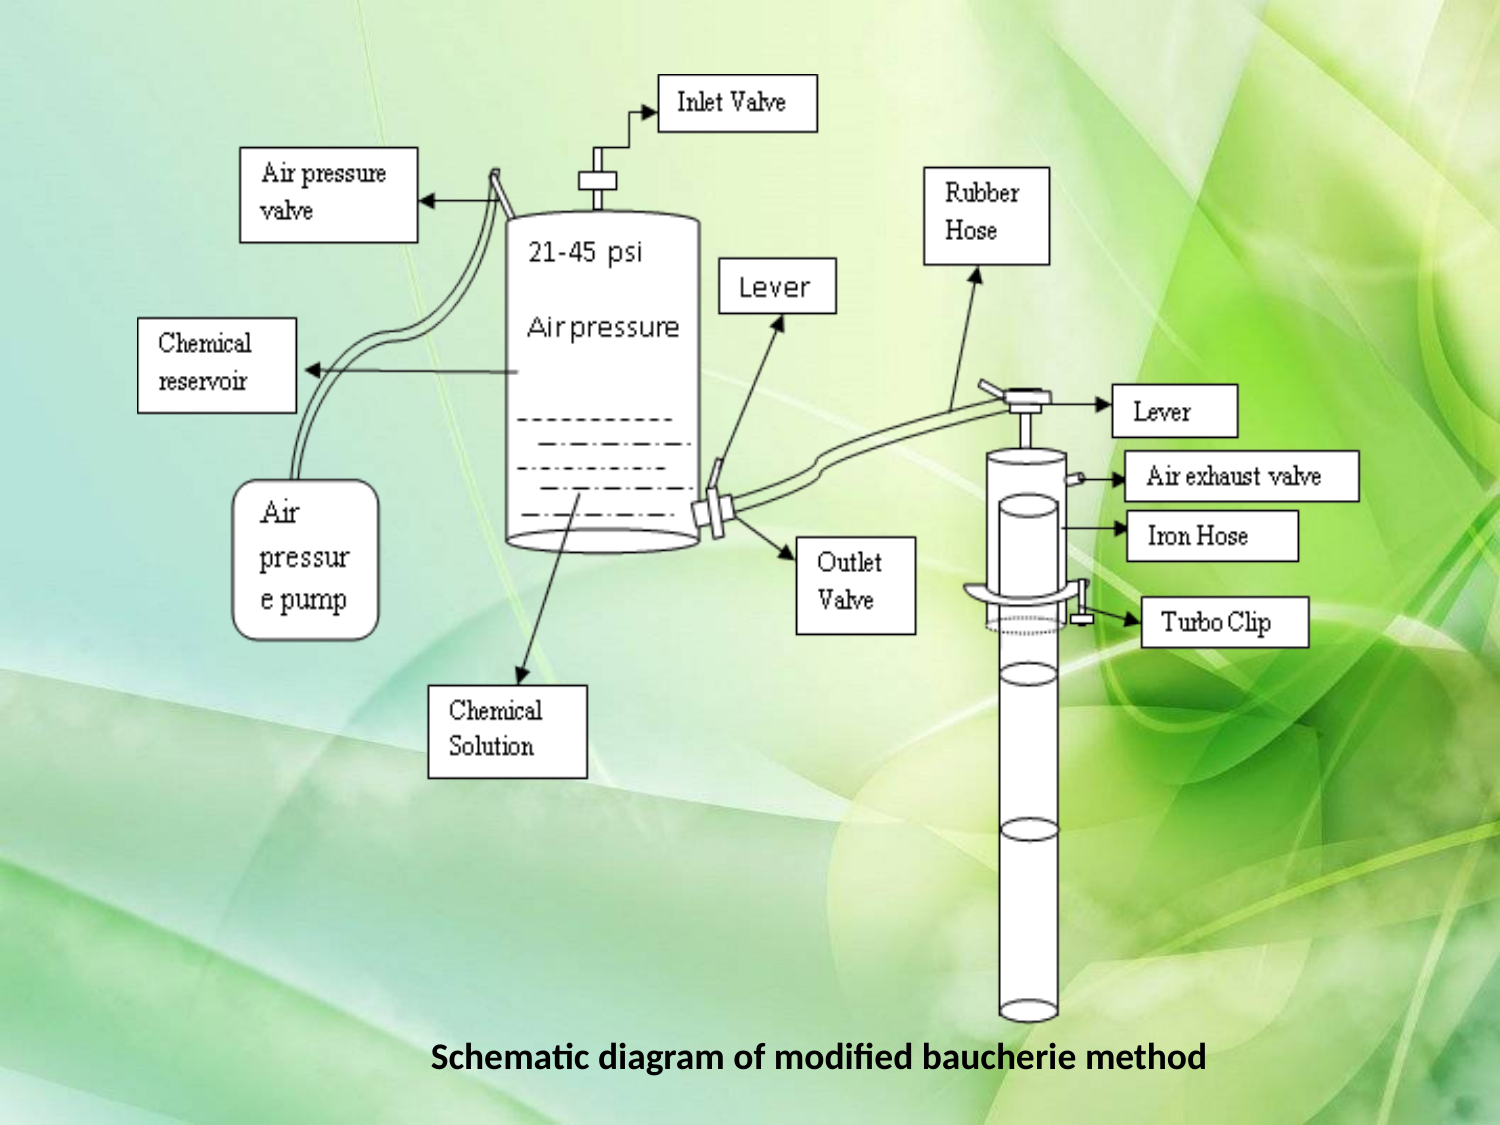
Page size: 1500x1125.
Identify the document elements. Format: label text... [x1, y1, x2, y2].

text_box Schematic diagram of modified baucherie method [416, 1037, 1223, 1085]
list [137, 74, 1365, 1029]
picture [0, 0, 1500, 1125]
